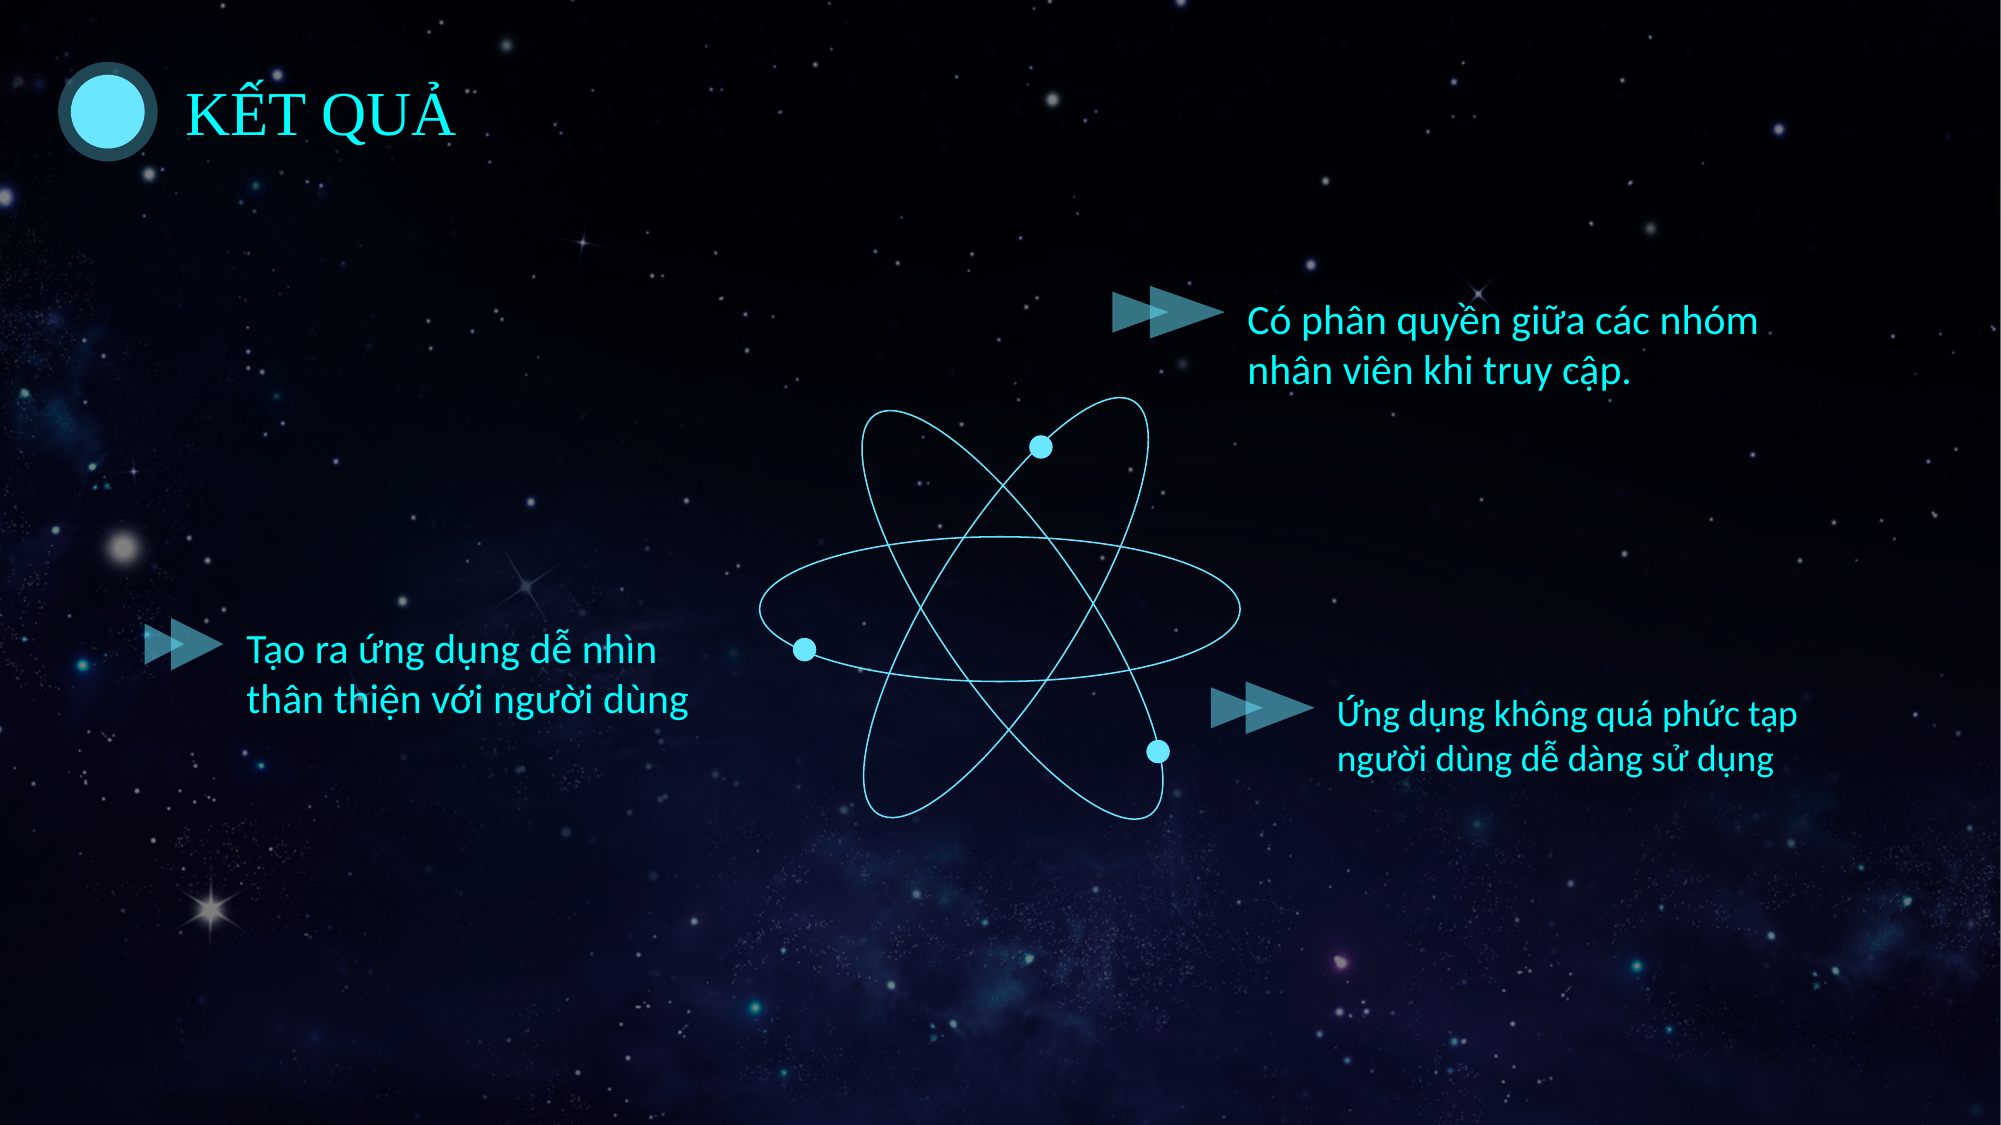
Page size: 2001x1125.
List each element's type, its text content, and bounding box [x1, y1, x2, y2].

text_box KẾT QUẢ [170, 65, 1030, 155]
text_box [1210, 681, 1853, 788]
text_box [58, 61, 158, 162]
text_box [144, 614, 815, 782]
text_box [759, 364, 1241, 858]
picture [0, 0, 2001, 1125]
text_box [1112, 285, 1809, 503]
